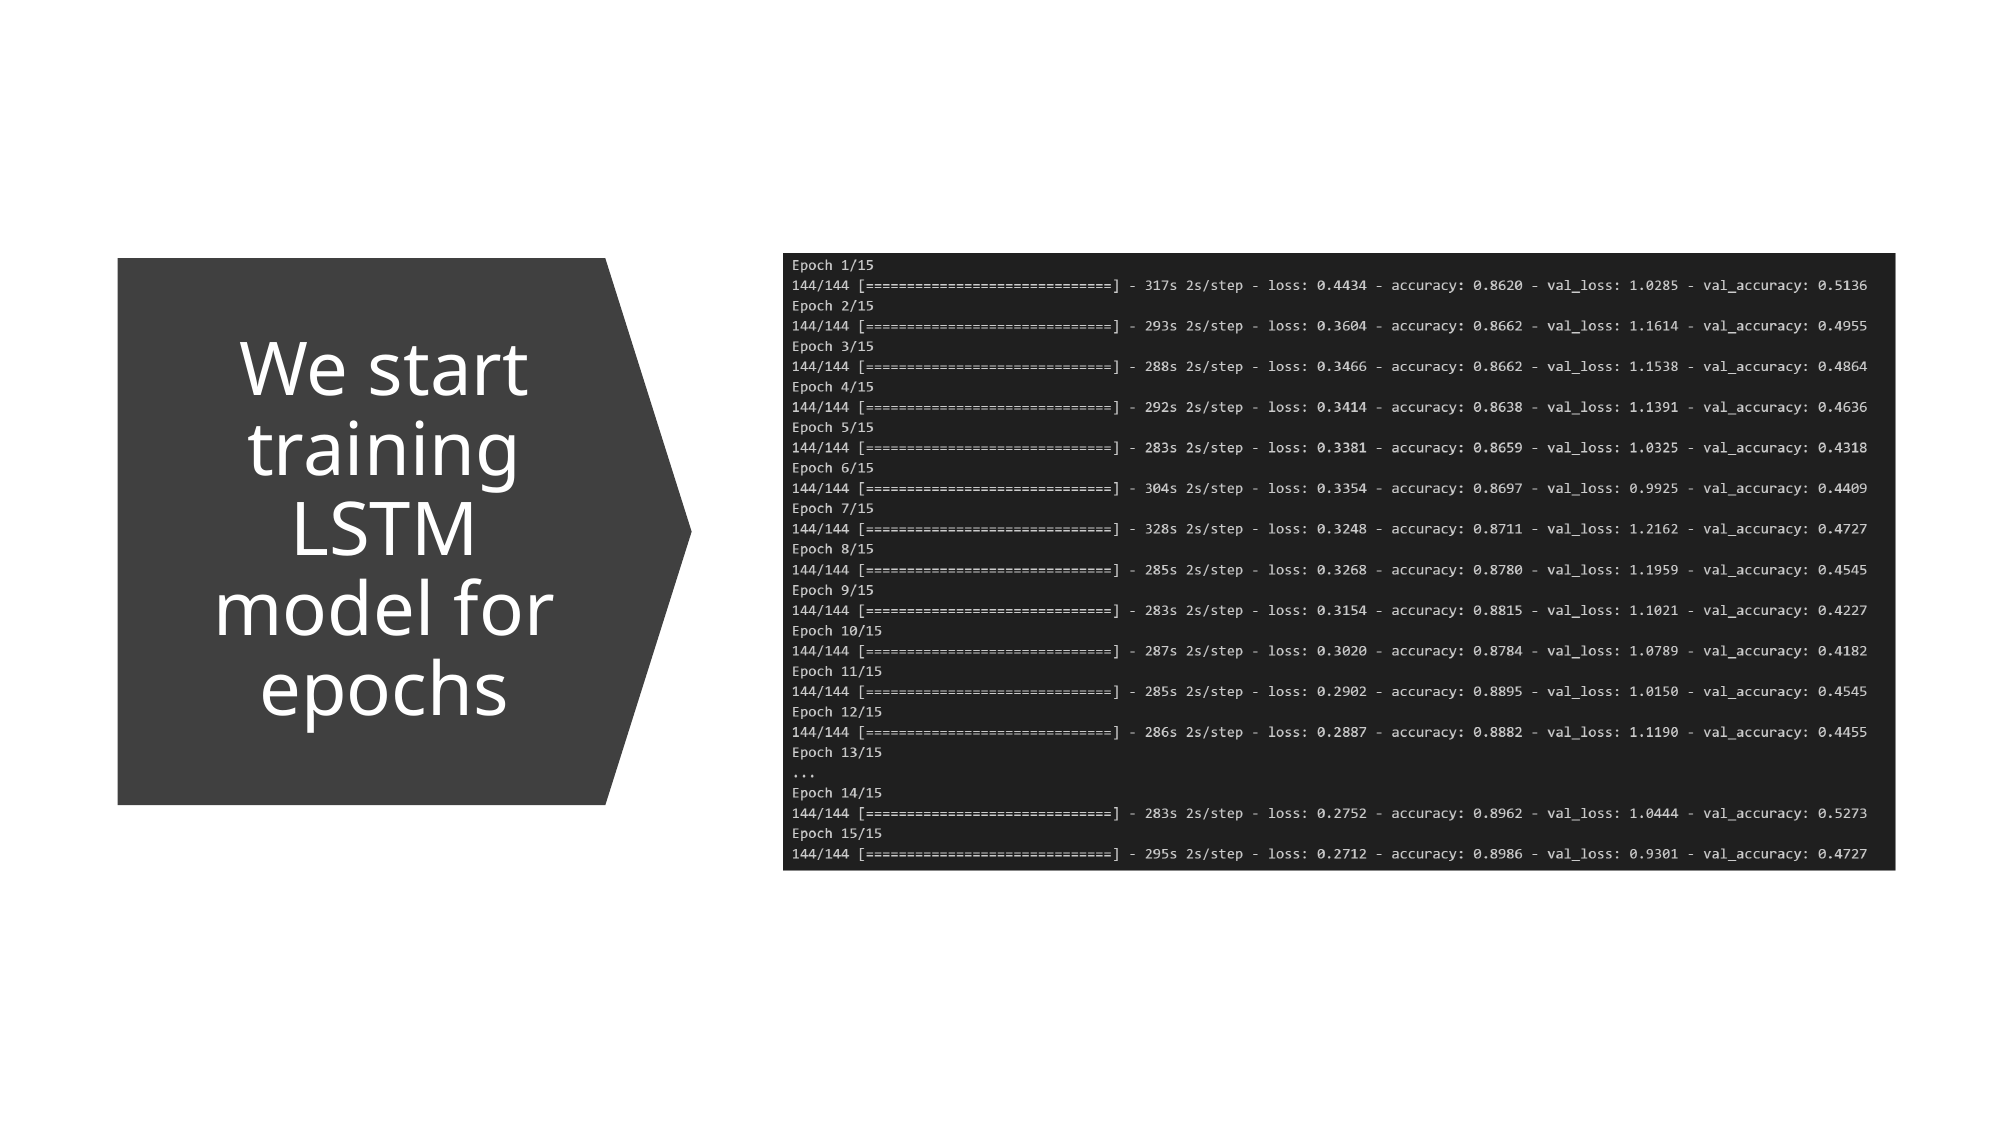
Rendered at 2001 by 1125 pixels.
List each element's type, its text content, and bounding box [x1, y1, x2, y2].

text_box [116, 257, 693, 807]
title We start training LSTM model for epochs [168, 322, 601, 741]
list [783, 253, 1896, 871]
